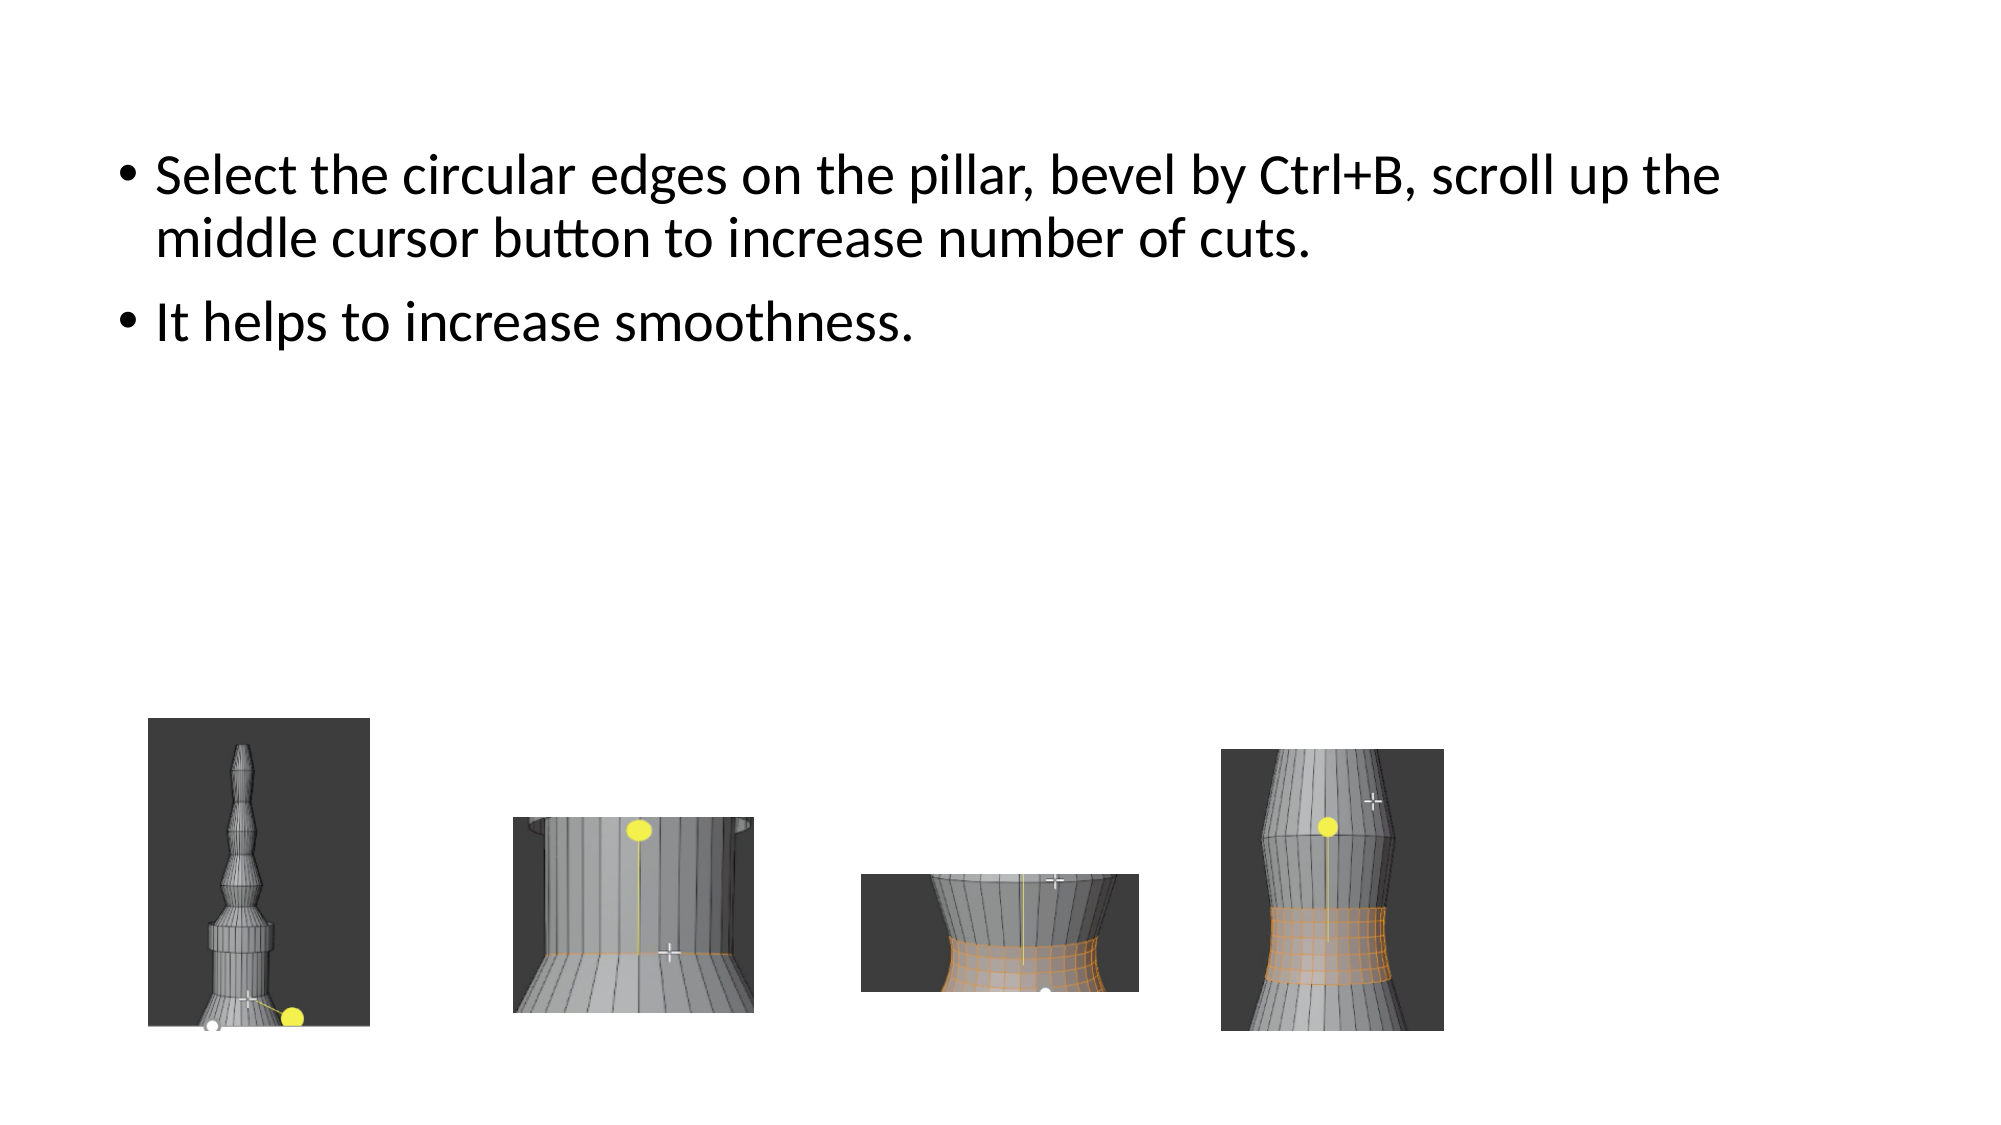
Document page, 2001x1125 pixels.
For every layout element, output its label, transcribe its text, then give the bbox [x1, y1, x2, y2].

picture [512, 817, 754, 1013]
text_box Select the circular edges on the pillar, bevel by Ctrl+B, scroll up the middle cursor button to increase number of cuts. It helps to increase smoothness. [103, 137, 1828, 851]
picture [148, 718, 370, 1031]
picture [861, 874, 1139, 992]
picture [1221, 749, 1444, 1031]
